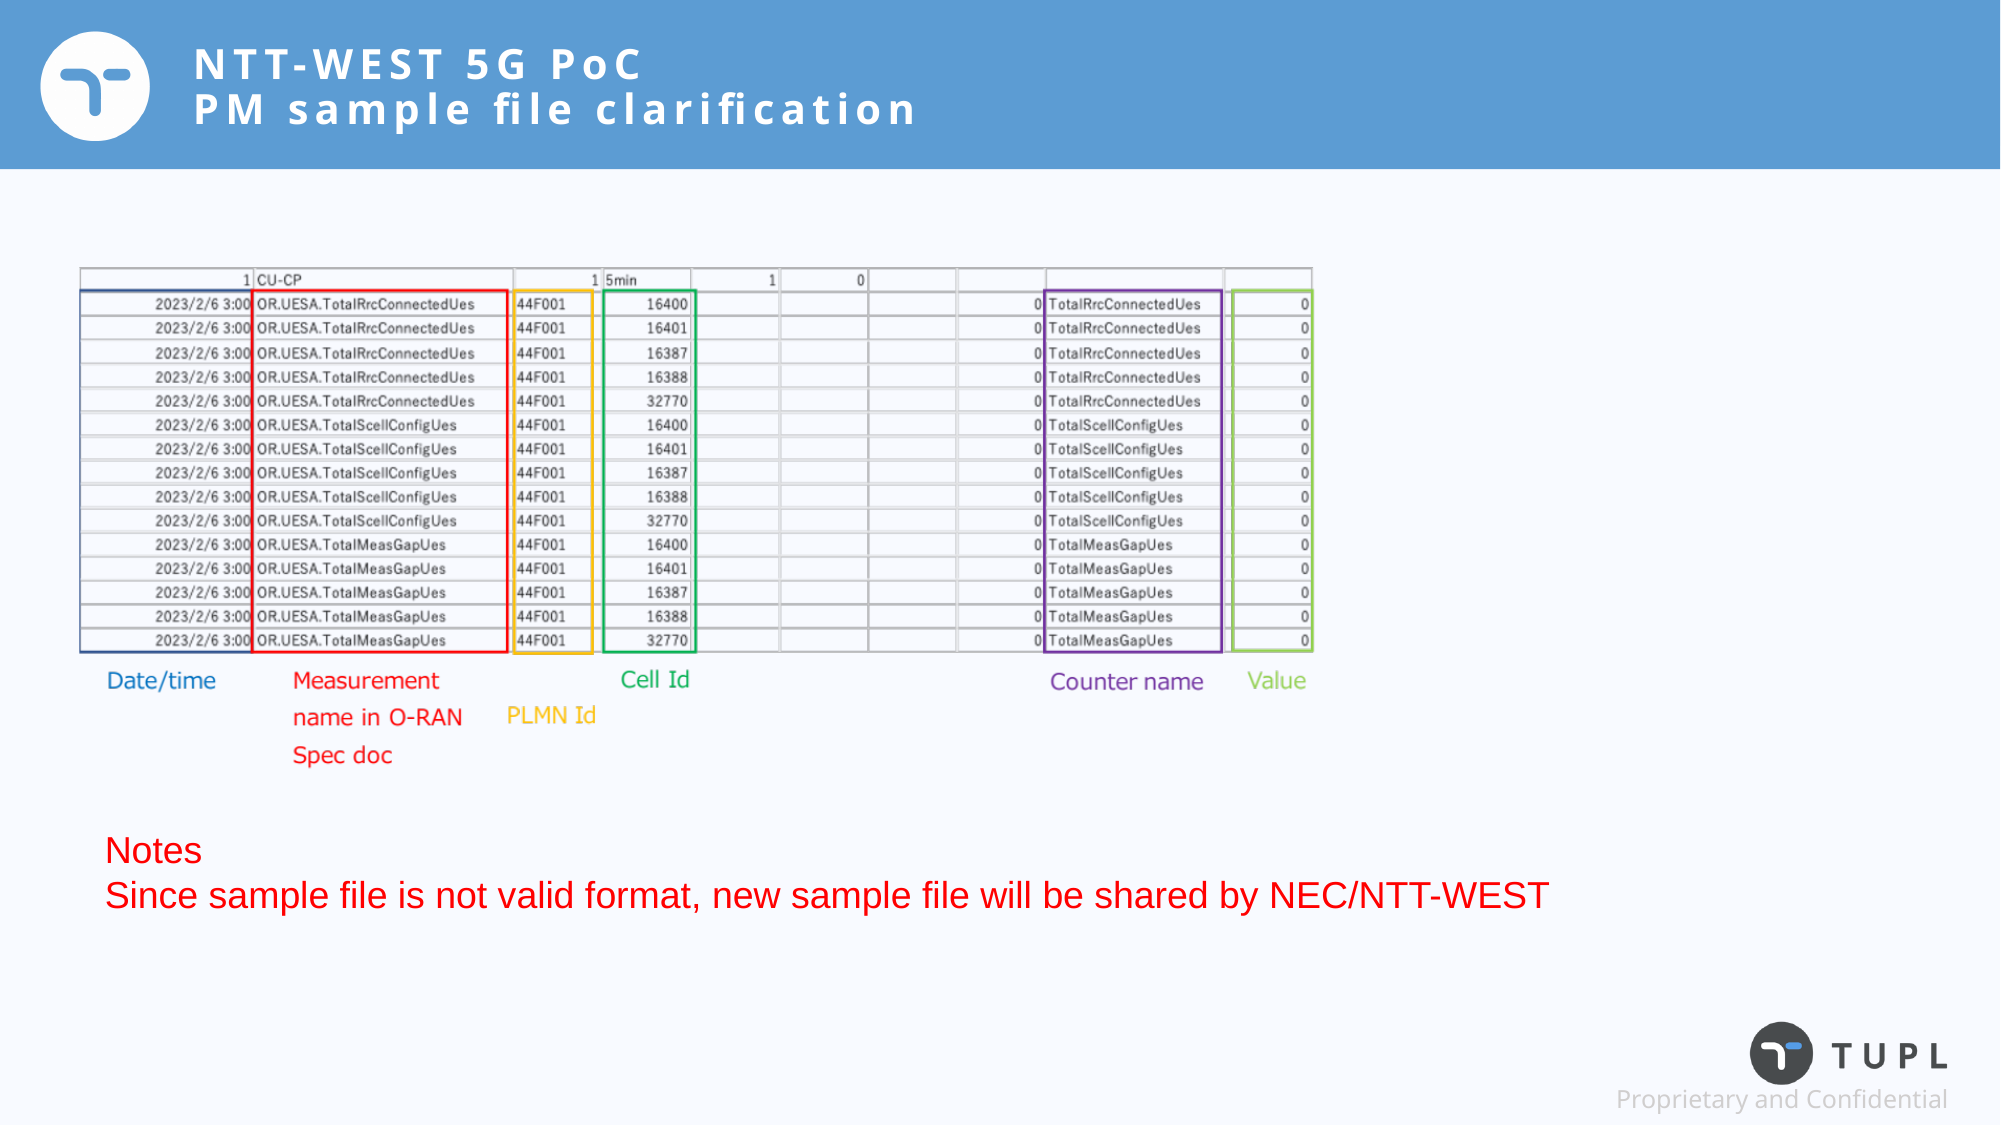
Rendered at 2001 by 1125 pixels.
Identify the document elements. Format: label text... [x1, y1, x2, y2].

picture [1714, 953, 1982, 1125]
picture [79, 240, 1355, 800]
text_box Notes Since sample file is not valid format, new sample file will be shared by NEC/NTT-WEST [90, 818, 1670, 924]
picture [13, 11, 177, 161]
title NTT-WEST 5G PoC PM sample file clarification [177, 27, 1949, 150]
